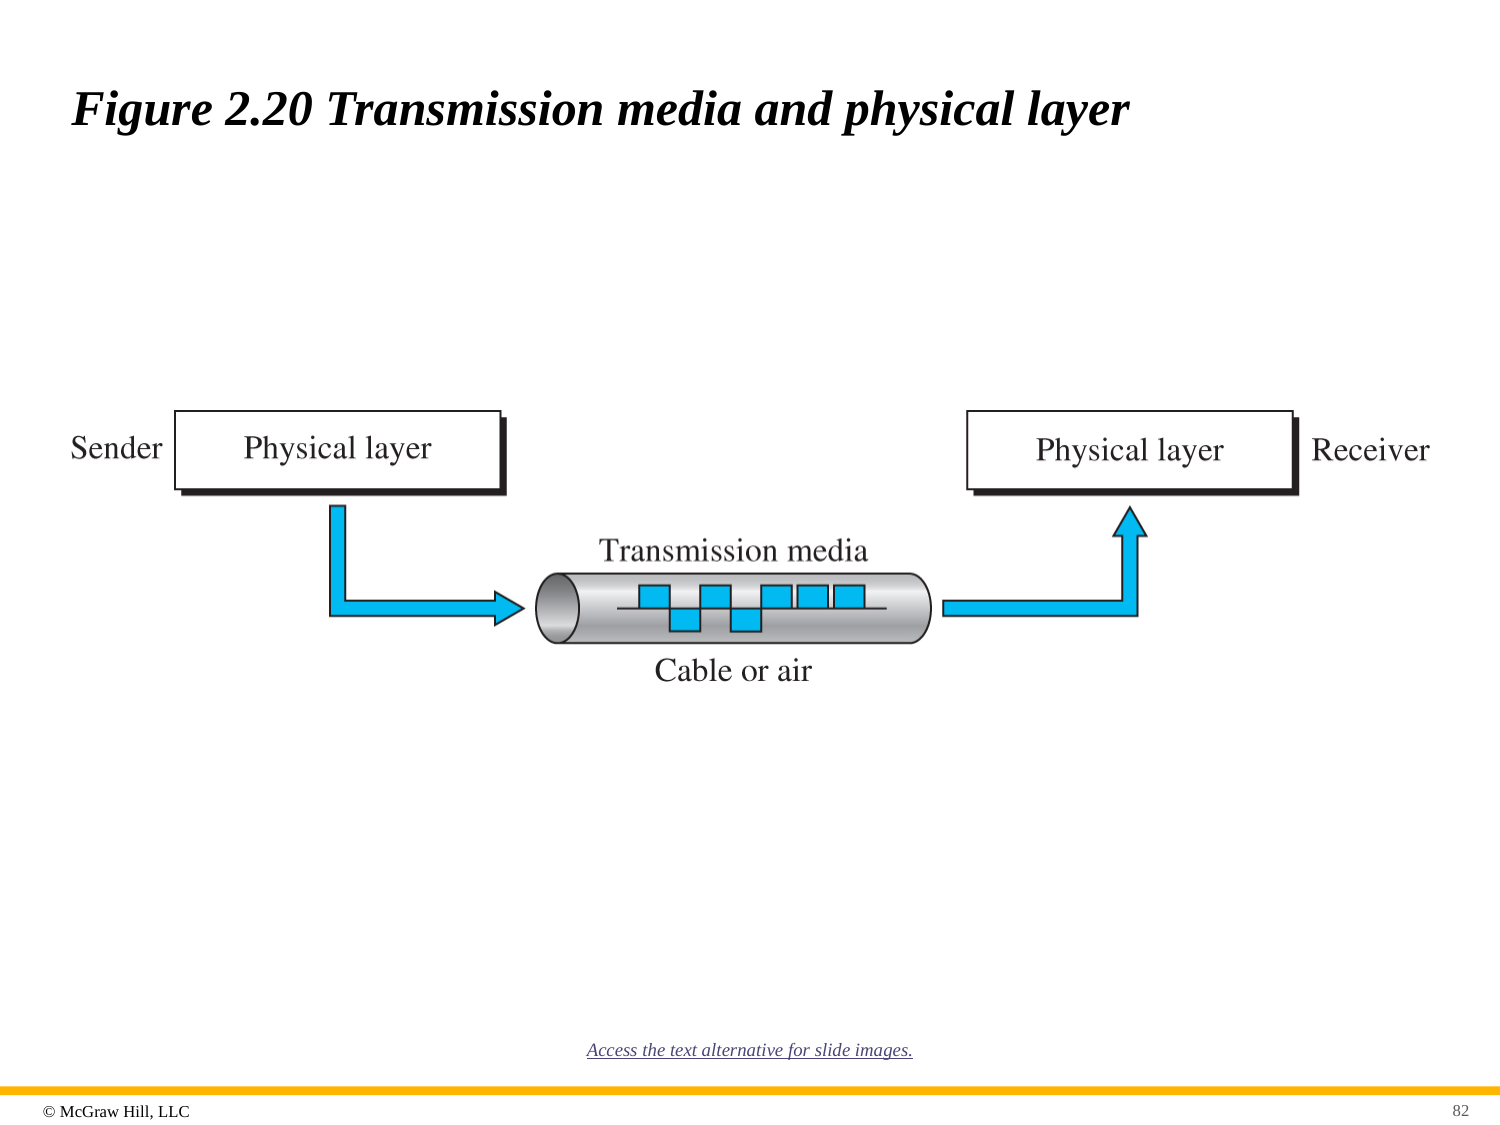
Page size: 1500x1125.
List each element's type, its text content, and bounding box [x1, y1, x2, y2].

list Access the text alternative for slide images. [525, 1033, 975, 1066]
title Figure 2.20 Transmission media and physical layer [56, 50, 1444, 162]
slide_number 82 [1418, 1096, 1477, 1123]
picture [70, 410, 1430, 695]
